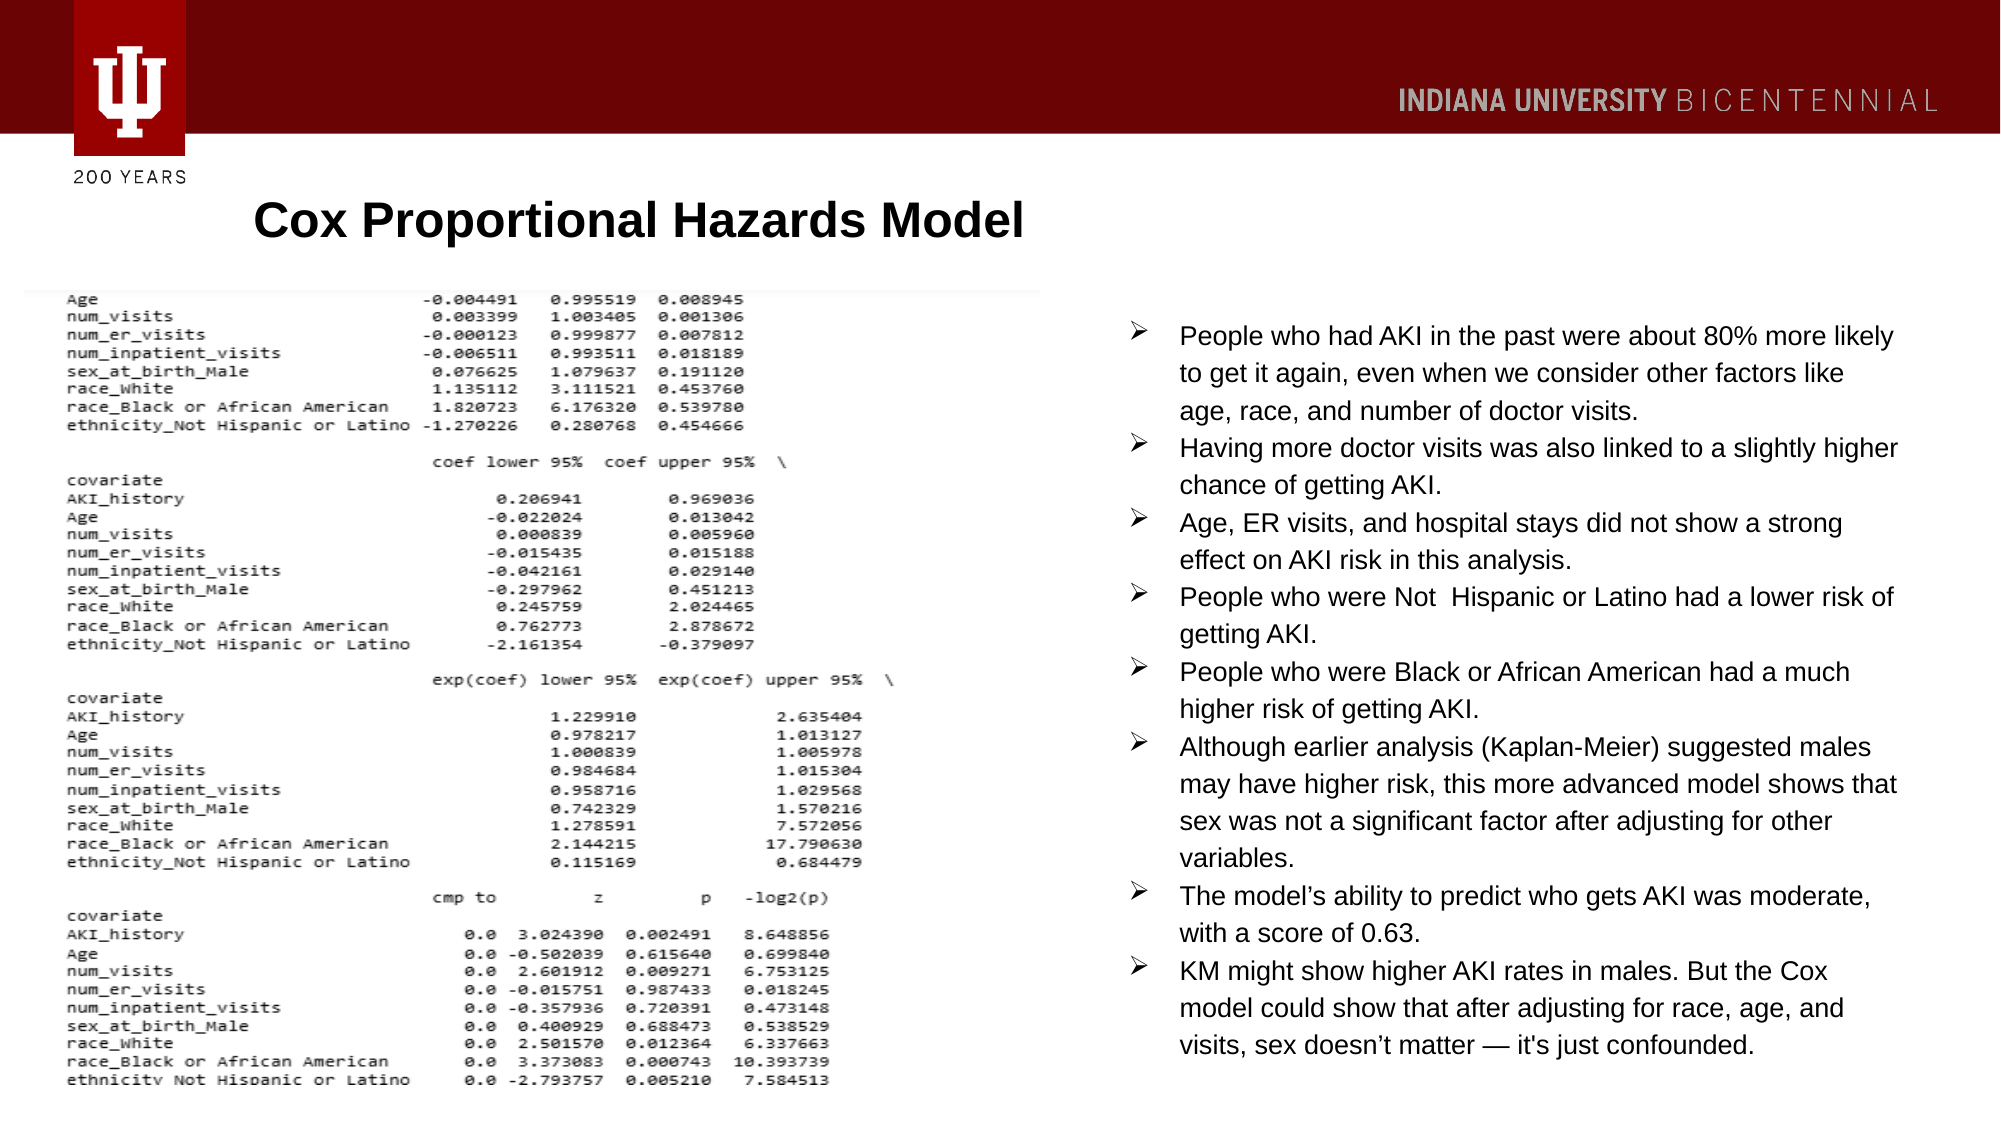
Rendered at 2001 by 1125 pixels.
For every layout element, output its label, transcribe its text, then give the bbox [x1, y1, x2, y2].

picture [24, 290, 1040, 1086]
title Cox Proportional Hazards Model [238, 135, 1113, 307]
text_box People who had AKI in the past were about 80% more likely to get it again, even when we consider other factors like age, race, and number of doctor visits. Having more doctor visits was also linked to a slightly higher chance of getting AKI. Age, ER visits, and hospital stays did not show a strong effect on AKI risk in this analysis. People who were Not Hispanic or Latino had a lower risk of getting AKI. People who were Black or African American had a much higher risk of getting AKI. Although earlier analysis (Kaplan-Meier) suggested males may have higher risk, this more advanced model shows that sex was not a significant factor after adjusting for other variables. The model’s ability to predict who gets AKI was moderate, with a score of 0.63. KM might show higher AKI rates in males. But the Cox model could show that after adjusting for race, age, and visits, sex doesn’t matter — it's just confounded. [1052, 298, 1917, 1075]
picture [58, 0, 203, 193]
picture [1400, 88, 1937, 111]
